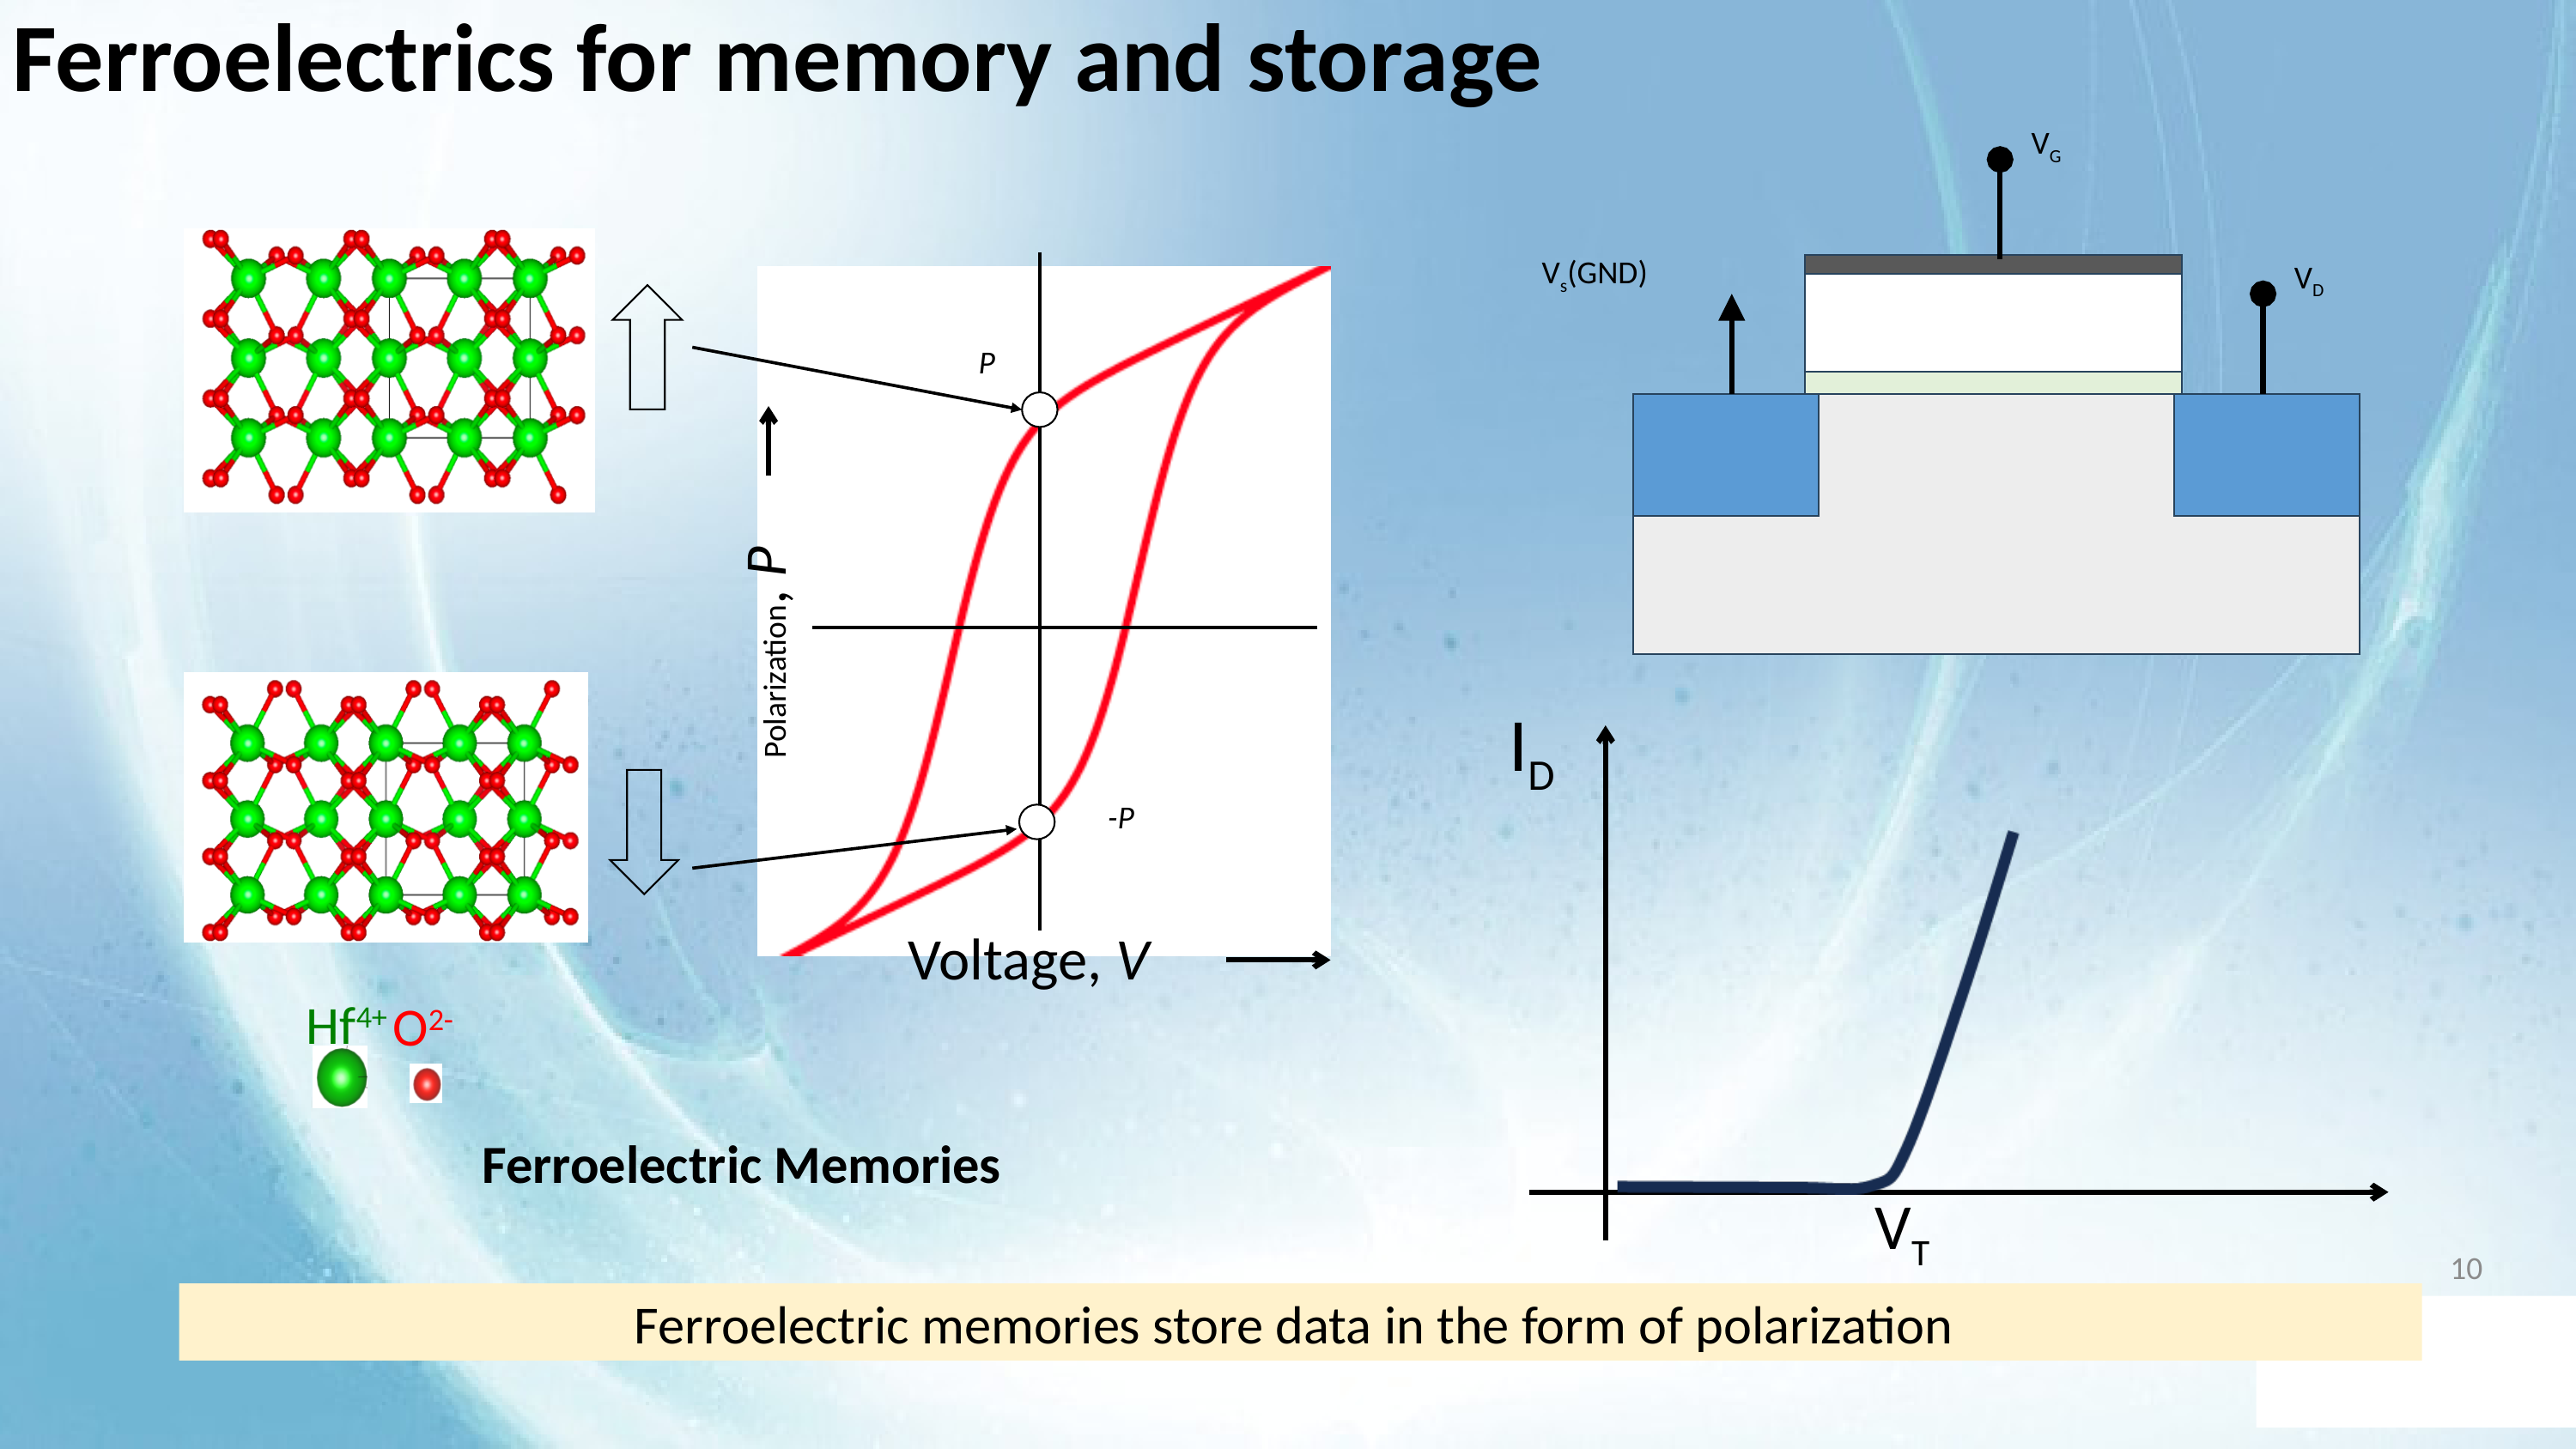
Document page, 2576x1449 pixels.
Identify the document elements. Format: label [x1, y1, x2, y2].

text_box [1496, 115, 2467, 1277]
picture [0, 0, 2576, 1449]
text_box [184, 228, 1331, 1108]
